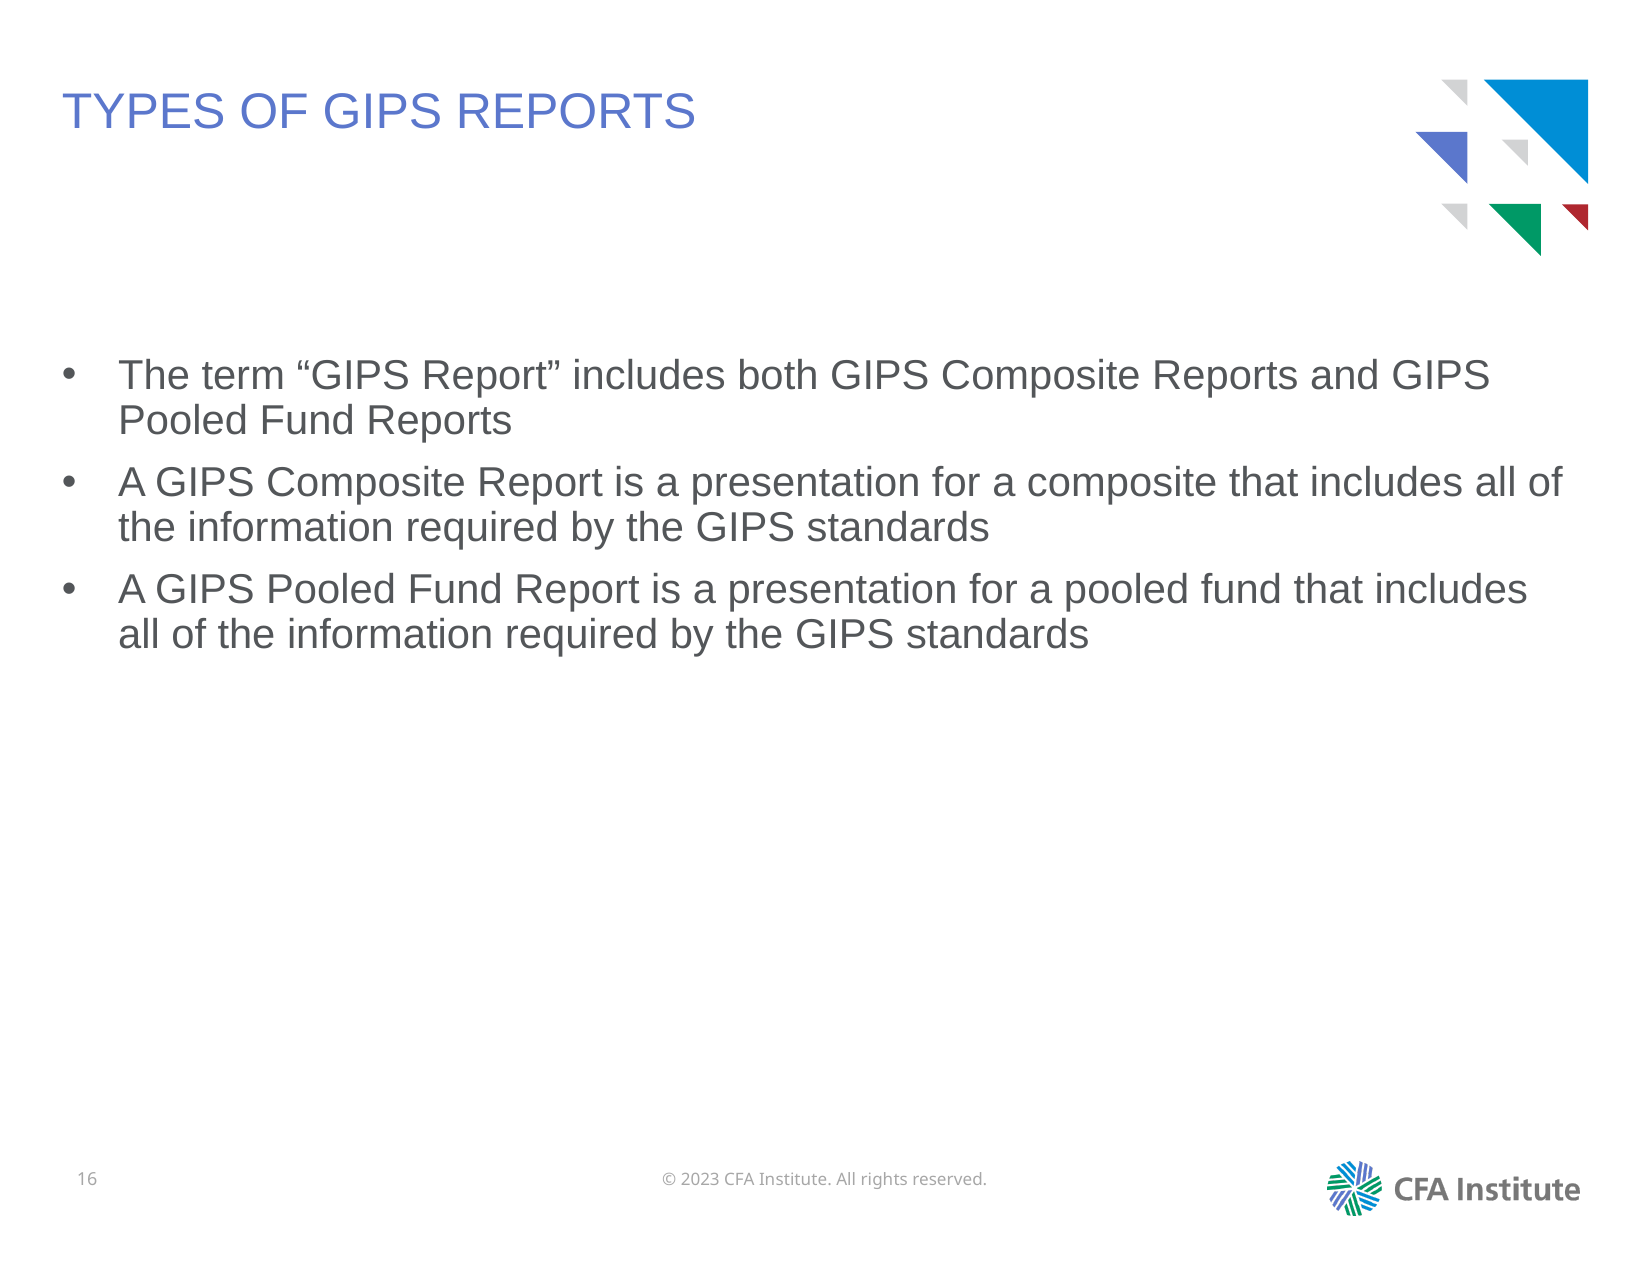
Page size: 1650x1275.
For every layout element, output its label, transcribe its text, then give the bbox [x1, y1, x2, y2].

list The term “GIPS Report” includes both GIPS Composite Reports and GIPS Pooled Fund Reports A GIPS Composite Report is a presentation for a composite that includes all of the information required by the GIPS standards A GIPS Pooled Fund Report is a presentation for a pooled fund that includes all of the information required by the GIPS standards [61, 346, 1580, 1146]
picture [1327, 1161, 1580, 1216]
slide_number 16 [61, 1145, 237, 1214]
footer © 2023 CFA Institute. All rights reserved. [546, 1145, 1104, 1214]
title TYPES OF GIPS REPORTS [61, 84, 1428, 315]
